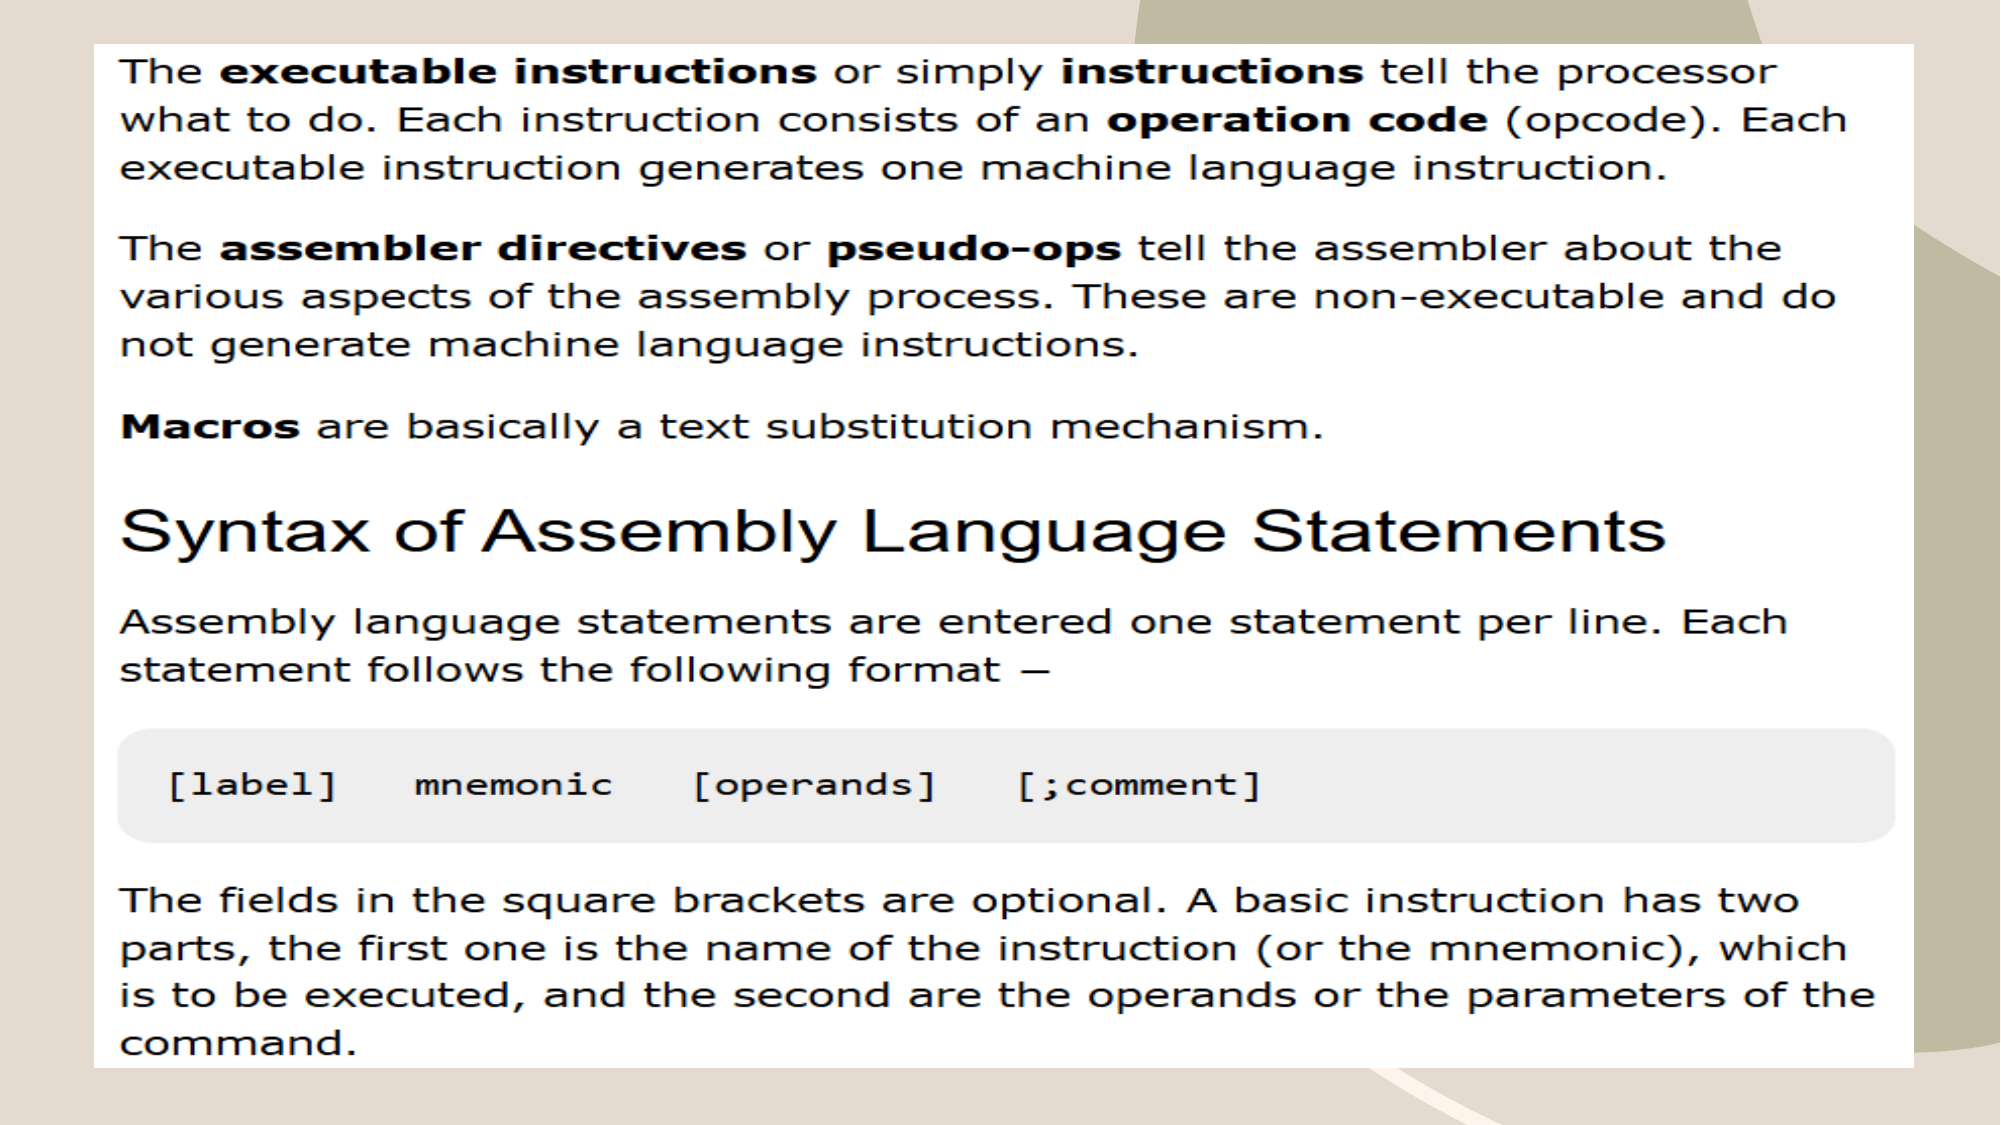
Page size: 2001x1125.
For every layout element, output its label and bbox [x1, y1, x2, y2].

picture [94, 44, 1914, 1125]
